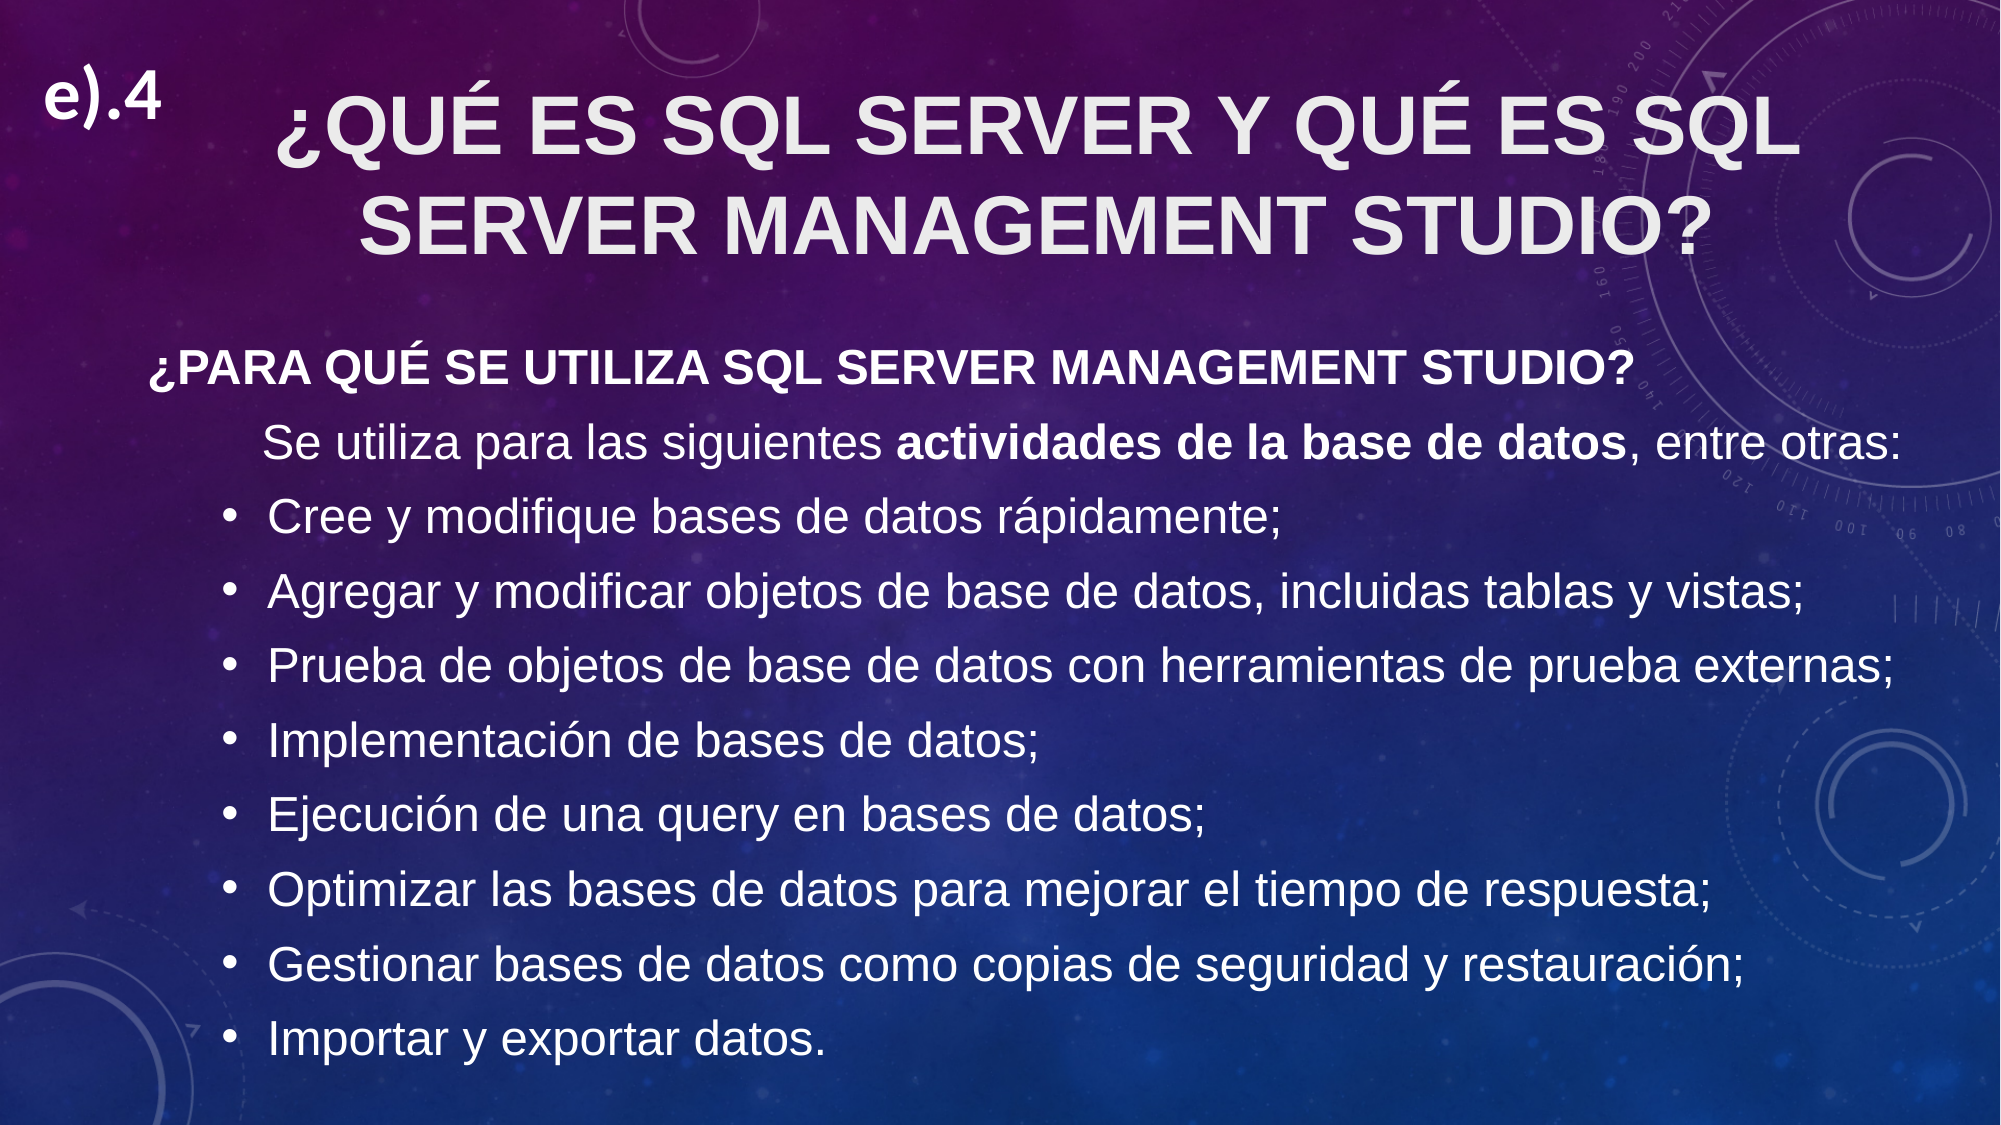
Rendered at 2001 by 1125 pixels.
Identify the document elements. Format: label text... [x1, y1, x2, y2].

picture [0, 0, 2001, 1125]
title ¿QUÉ ES SQL SERVER Y QUÉ ES SQL SERVER MANAGEMENT STUDIO? [59, 100, 1941, 242]
list ¿PARA QUÉ SE UTILIZA SQL SERVER MANAGEMENT STUDIO? Se utiliza para las siguientes actividades de la base de datos, entre otras: Cree y modifique bases de datos rápidamente; Agregar y modificar objetos de base de datos, incluidas tablas y vistas; Prueba de objetos de base de datos con herramientas de prueba externas; Implementación de bases de datos; Ejecución de una query en bases de datos; Optimizar las bases de datos para mejorar el tiempo de respuesta; Gestionar bases de datos como copias de seguridad y restauración; Importar y exportar datos. [132, 328, 1941, 1089]
text_box e).4 [28, 36, 310, 142]
